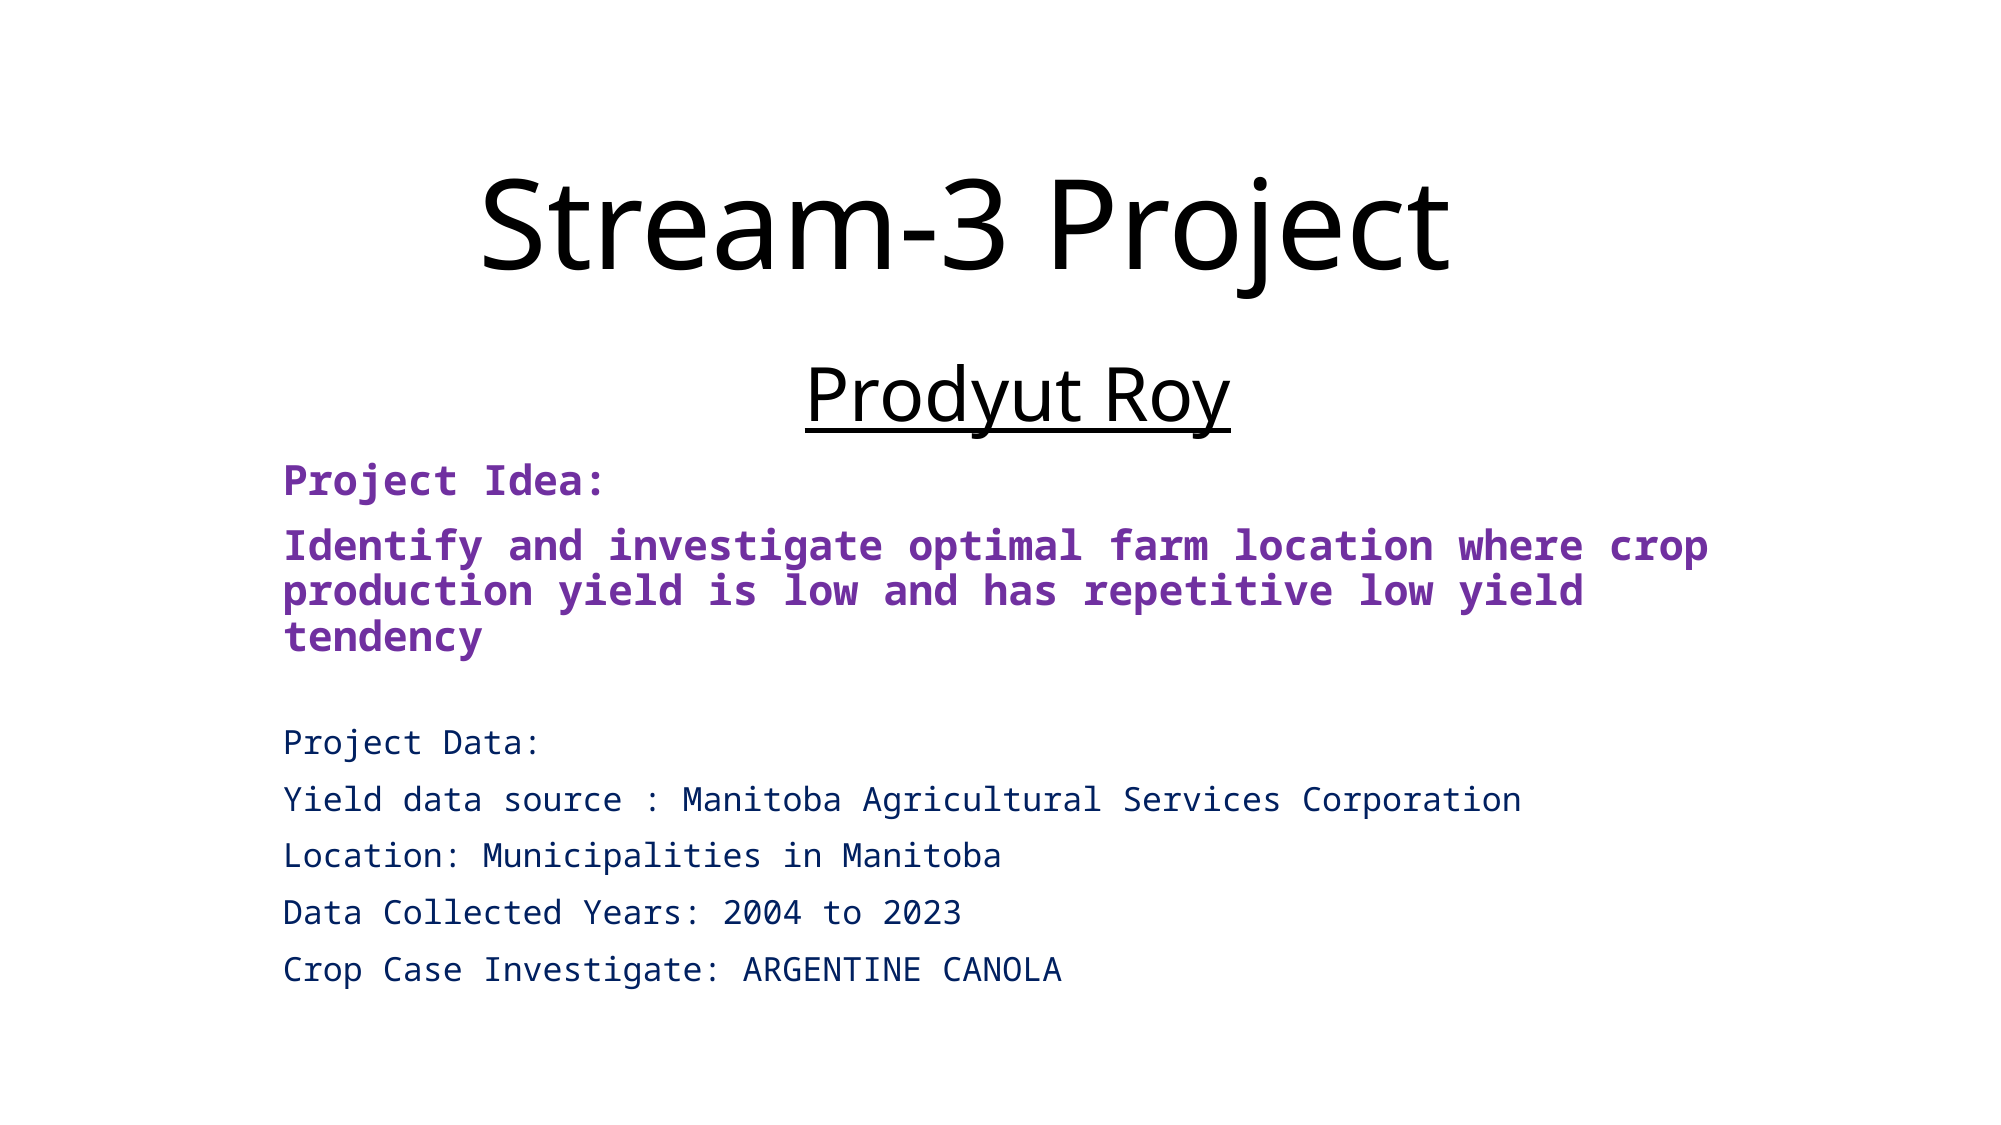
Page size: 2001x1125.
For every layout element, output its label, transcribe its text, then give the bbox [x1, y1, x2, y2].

subtitle Prodyut Roy Project Idea: Identify and investigate optimal farm location where crop production yield is low and has repetitive low yield tendency Project Data: Yield data source : Manitoba Agricultural Services Corporation Location: Municipalities in Manitoba Data Collected Years: 2004 to 2023 Crop Case Investigate: ARGENTINE CANOLA [267, 349, 1768, 1011]
title Stream-3 Project [215, 148, 1716, 305]
